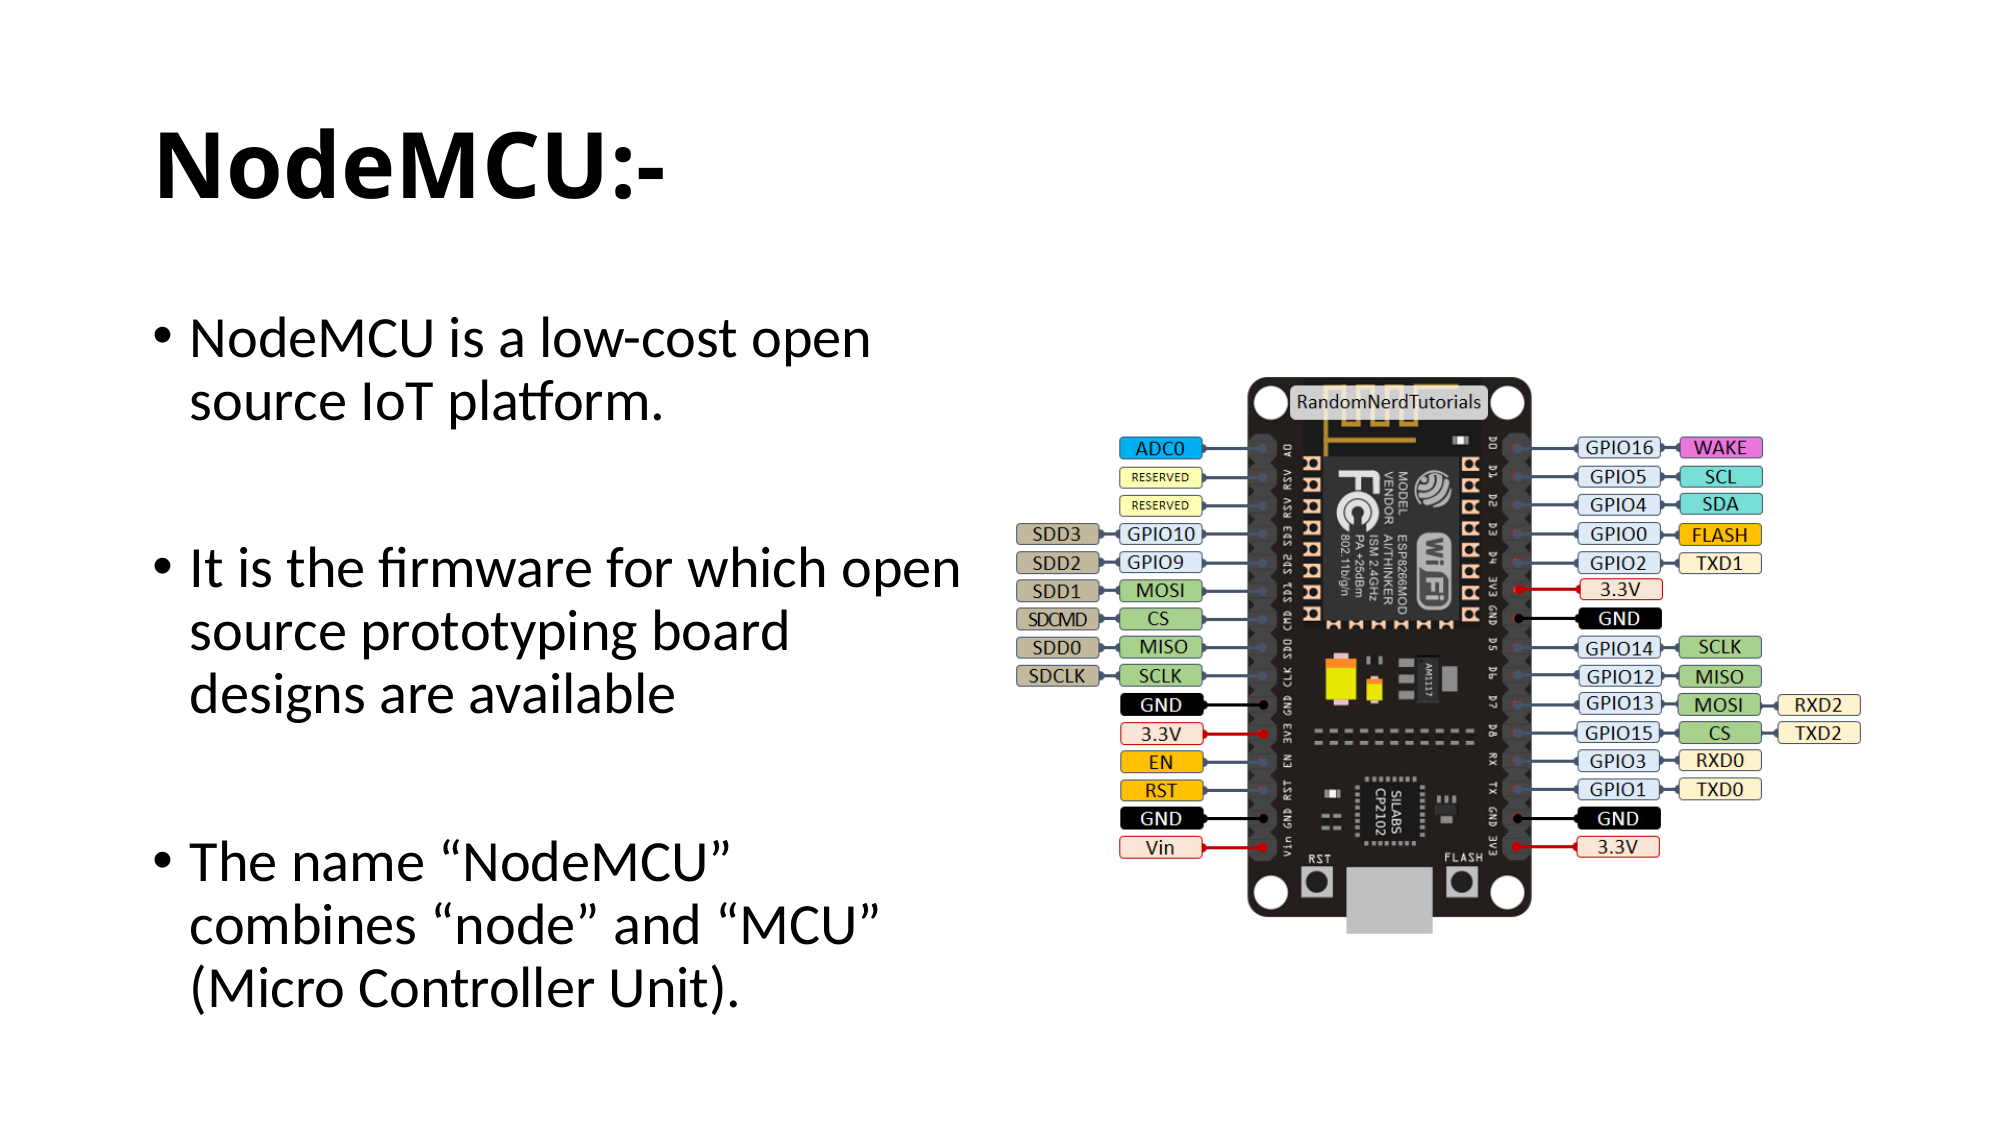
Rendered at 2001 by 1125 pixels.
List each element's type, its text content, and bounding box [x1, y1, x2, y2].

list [1012, 374, 1863, 939]
list NodeMCU is a low-cost open source IoT platform. It is the firmware for which open source prototyping board designs are available The name “NodeMCU” combines “node” and “MCU” (Micro Controller Unit). [137, 299, 988, 1014]
title NodeMCU:- [137, 59, 1863, 278]
